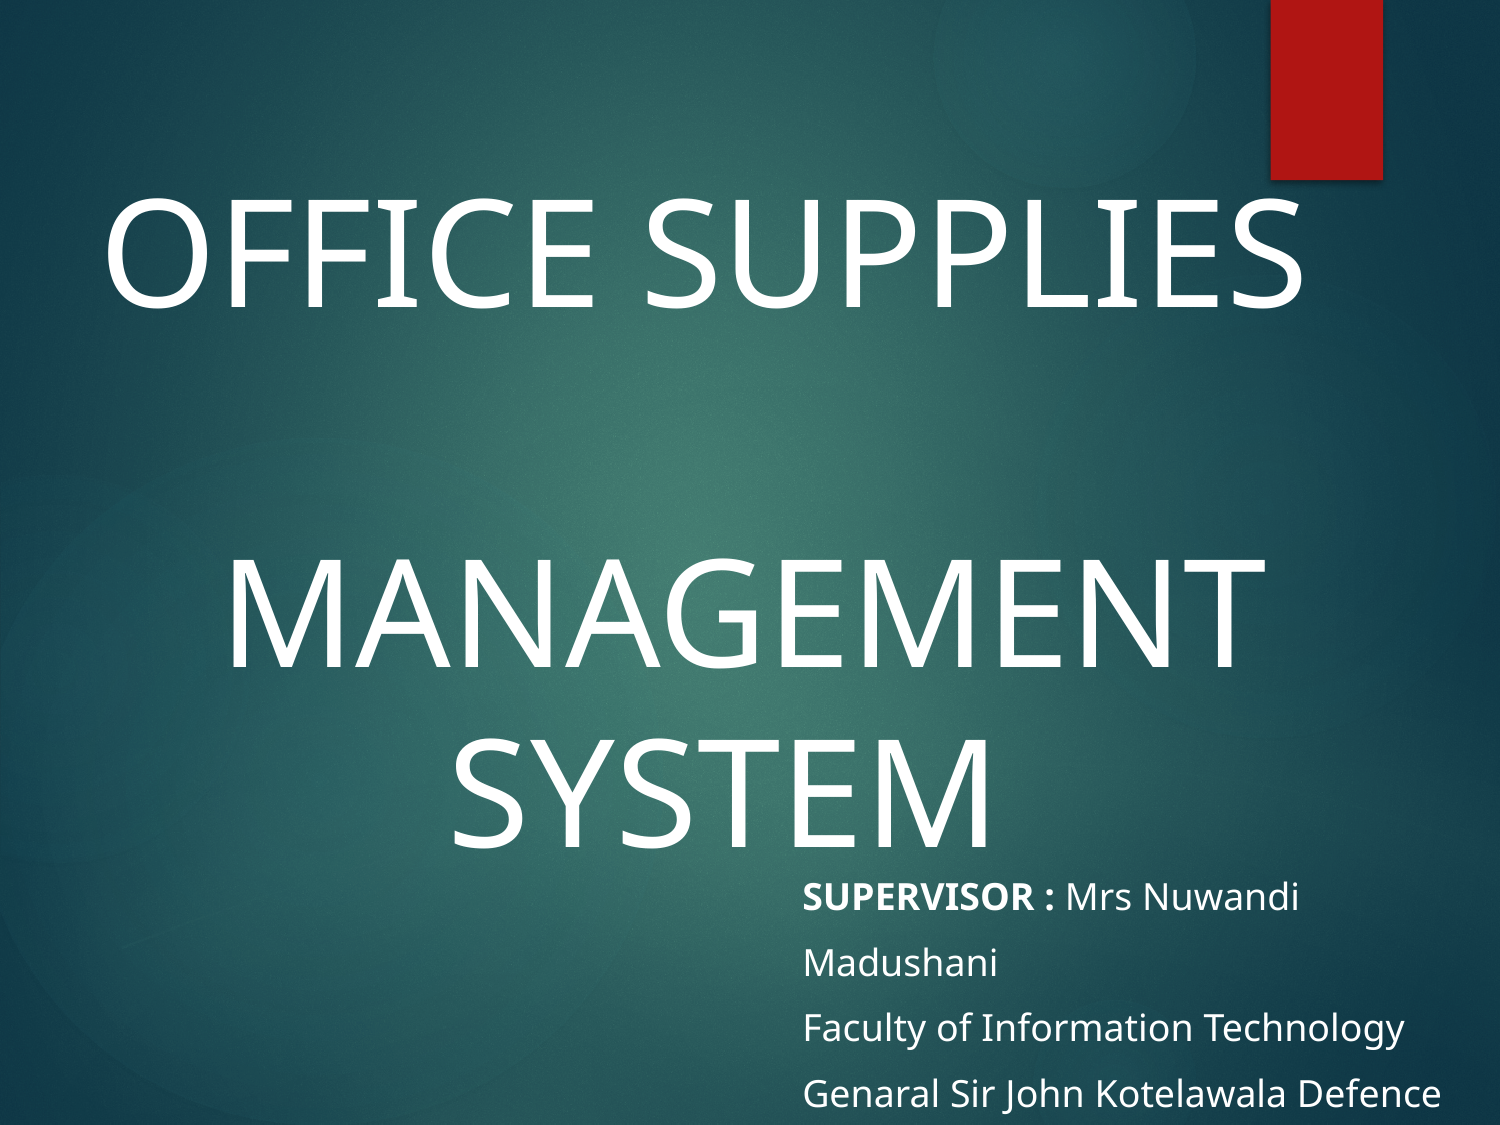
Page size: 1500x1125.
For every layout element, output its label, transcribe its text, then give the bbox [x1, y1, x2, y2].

text_box SUPERVISOR : Mrs Nuwandi Madushani Faculty of Information Technology Genaral Sir John Kotelawala Defence University [787, 799, 1488, 1125]
text_box OFFICE SUPPLIES MANAGEMENT SYSTEM [74, 149, 1413, 885]
